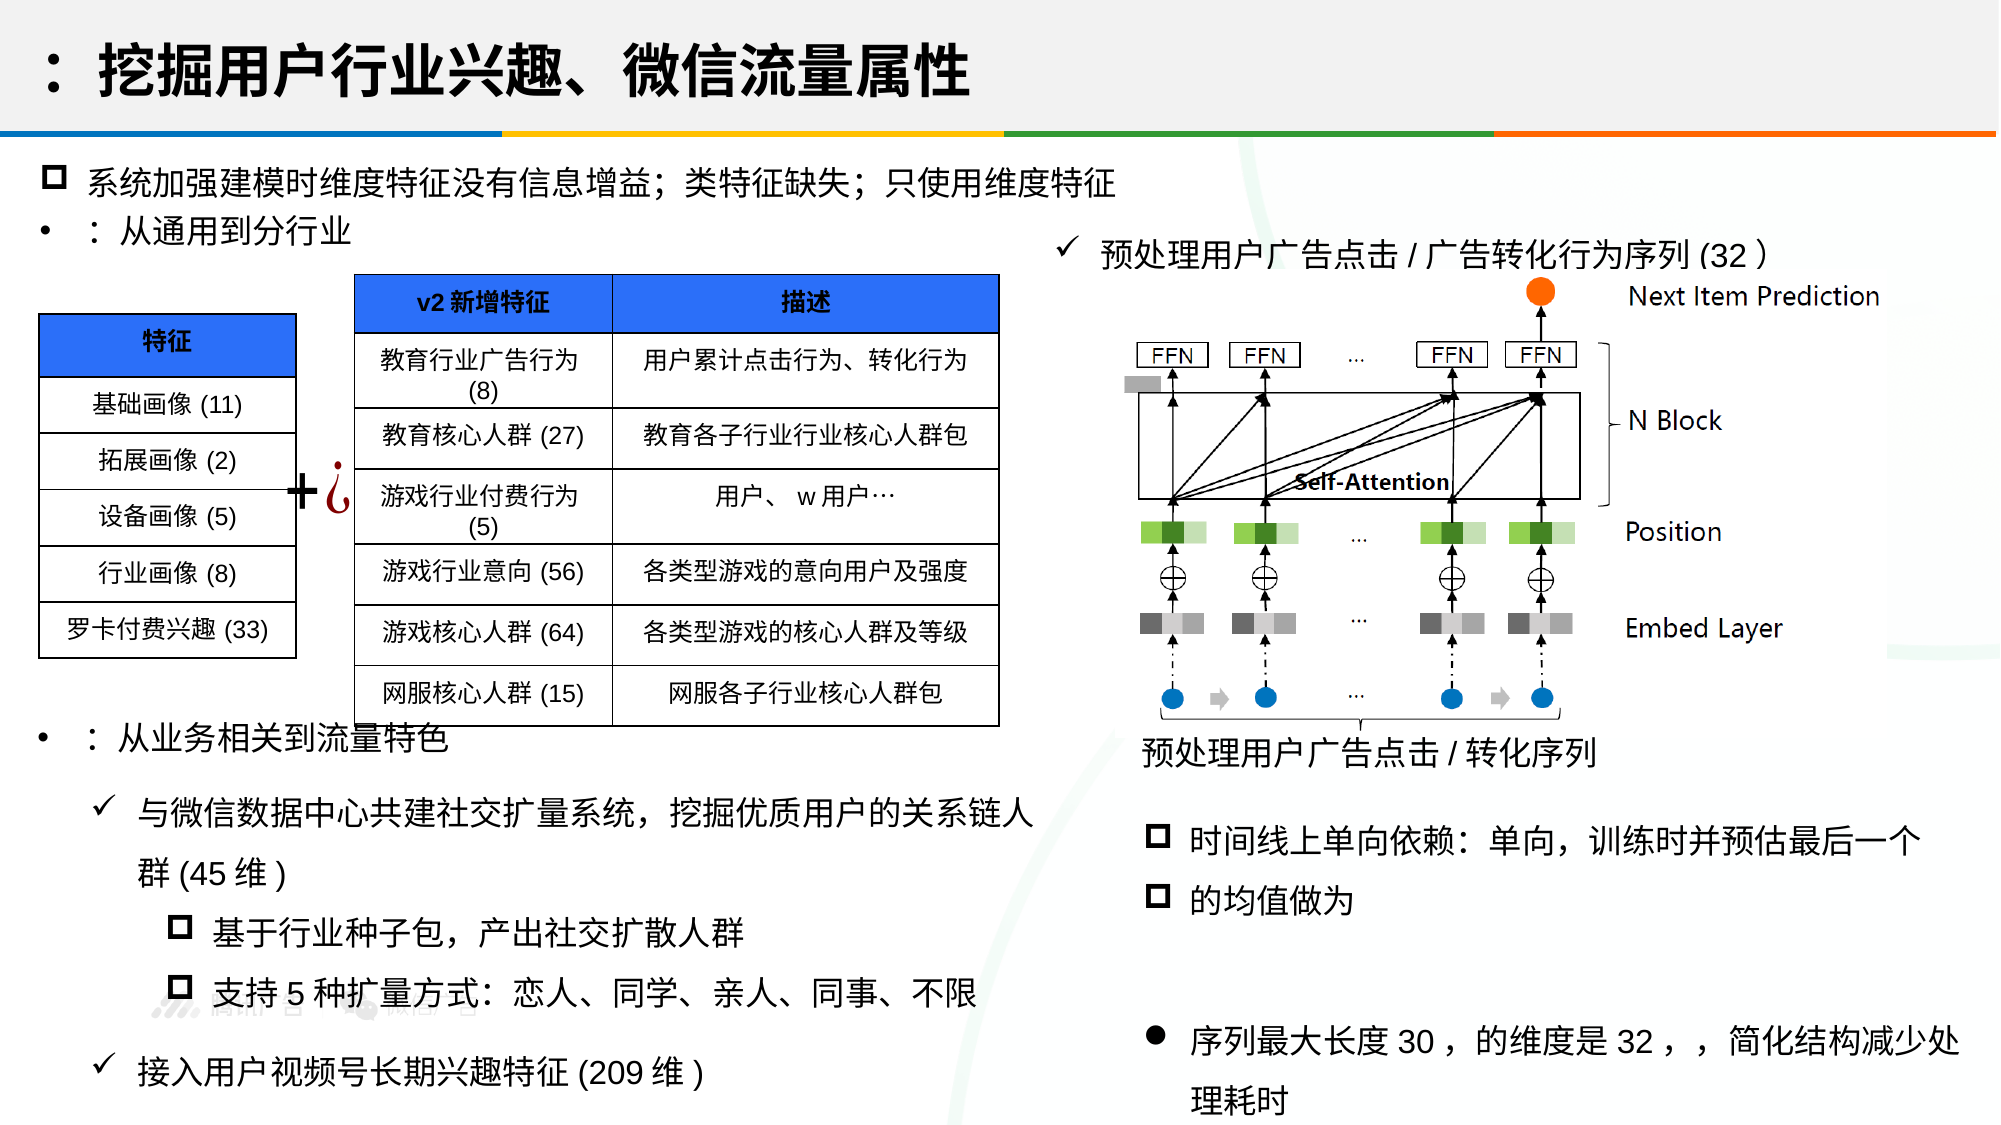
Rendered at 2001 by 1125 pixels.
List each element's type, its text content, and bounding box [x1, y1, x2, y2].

picture [1115, 269, 1887, 738]
text_box 接入用户视频号长期兴趣特征(209维) [75, 1023, 1058, 1099]
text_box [0, 0, 1999, 135]
text_box 与微信数据中心共建社交扩量系统，挖掘优质用户的关系链人群(45维) 基于行业种子包，产出社交扩散人群 支持5种扩量方式：恋人、同学、亲人、同事、不限 [75, 765, 1058, 1020]
text_box 预处理用户广告点击/转化序列 [1126, 738, 1614, 780]
